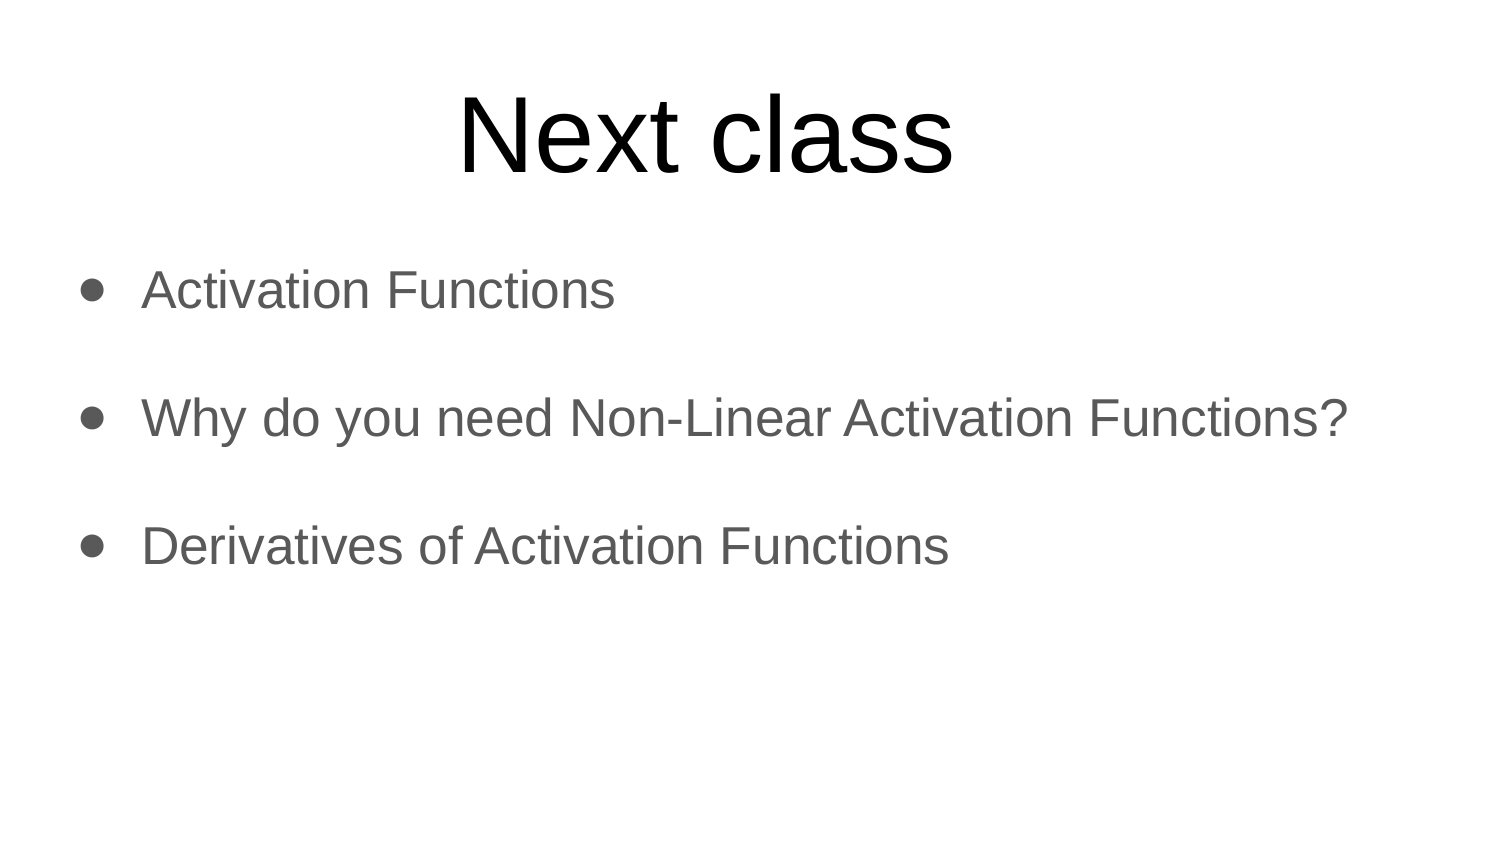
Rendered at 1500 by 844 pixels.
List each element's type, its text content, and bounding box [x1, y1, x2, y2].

subtitle Activation Functions Why do you need Non-Linear Activation Functions? Derivatives of Activation Functions [51, 240, 1449, 595]
title Next class [7, 49, 1406, 210]
